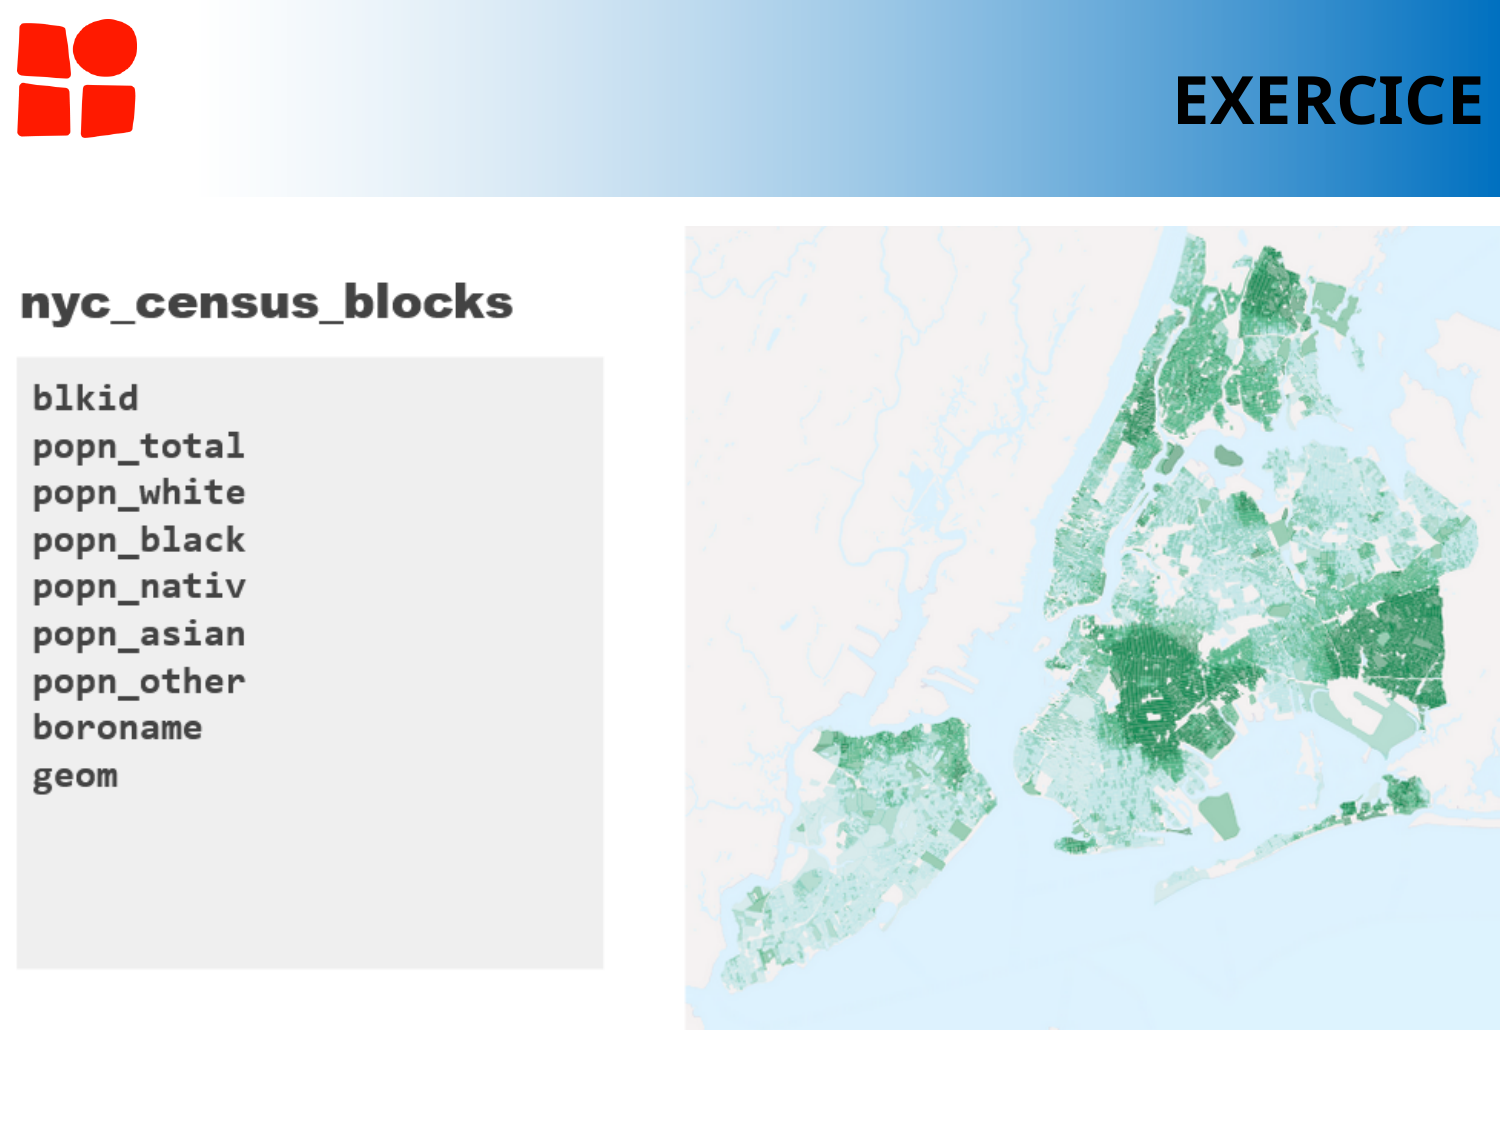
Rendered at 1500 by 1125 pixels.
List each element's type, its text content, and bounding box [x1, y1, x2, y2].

picture [17, 18, 137, 138]
picture [0, 226, 1500, 1030]
title EXERCICE [196, 0, 1500, 197]
